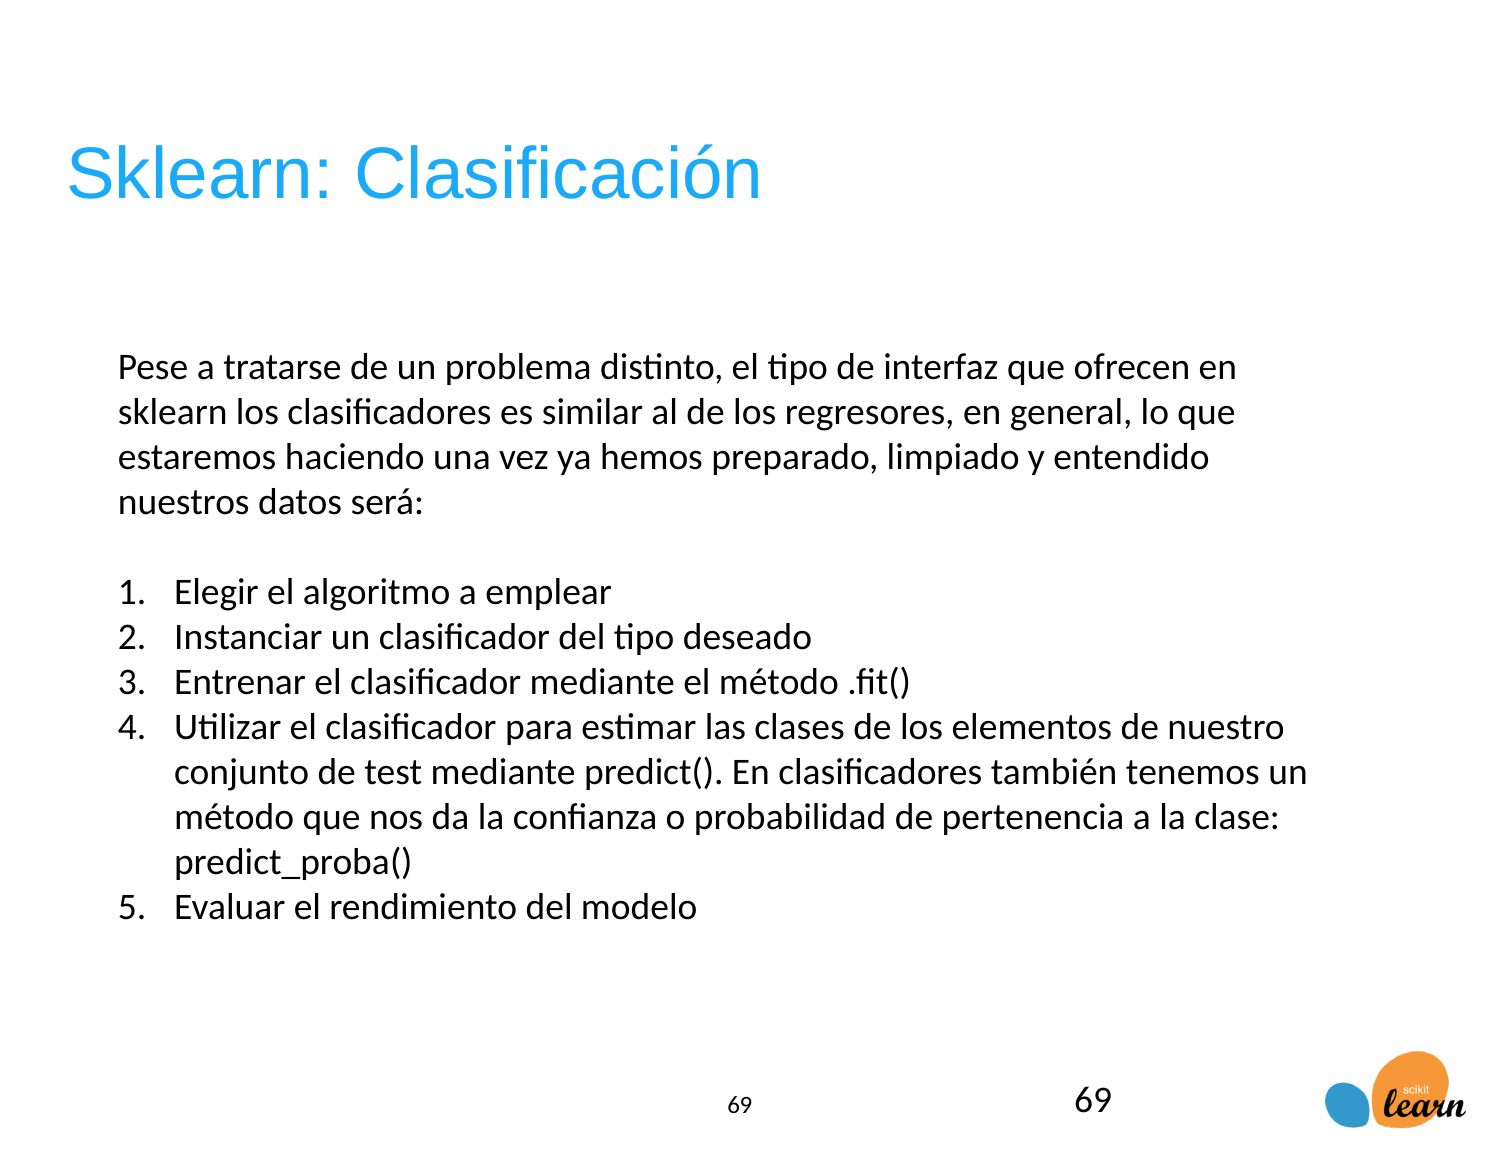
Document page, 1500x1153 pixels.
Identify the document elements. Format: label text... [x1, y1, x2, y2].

picture [1325, 1026, 1466, 1153]
slide_number 69 [1059, 1067, 1397, 1130]
title Sklearn: Clasificación [66, 126, 1475, 215]
text_box Pese a tratarse de un problema distinto, el tipo de interfaz que ofrecen en sklearn los clasificadores es similar al de los regresores, en general, lo que estaremos haciendo una vez ya hemos preparado, limpiado y entendido nuestros datos será: Elegir el algoritmo a emplear Instanciar un clasificador del tipo deseado Entrenar el clasificador mediante el método .fit() Utilizar el clasificador para estimar las clases de los elementos de nuestro conjunto de test mediante predict(). En clasificadores también tenemos un método que nos da la confianza o probabilidad de pertenencia a la clase: predict_proba() Evaluar el rendimiento del modelo [103, 334, 1366, 935]
